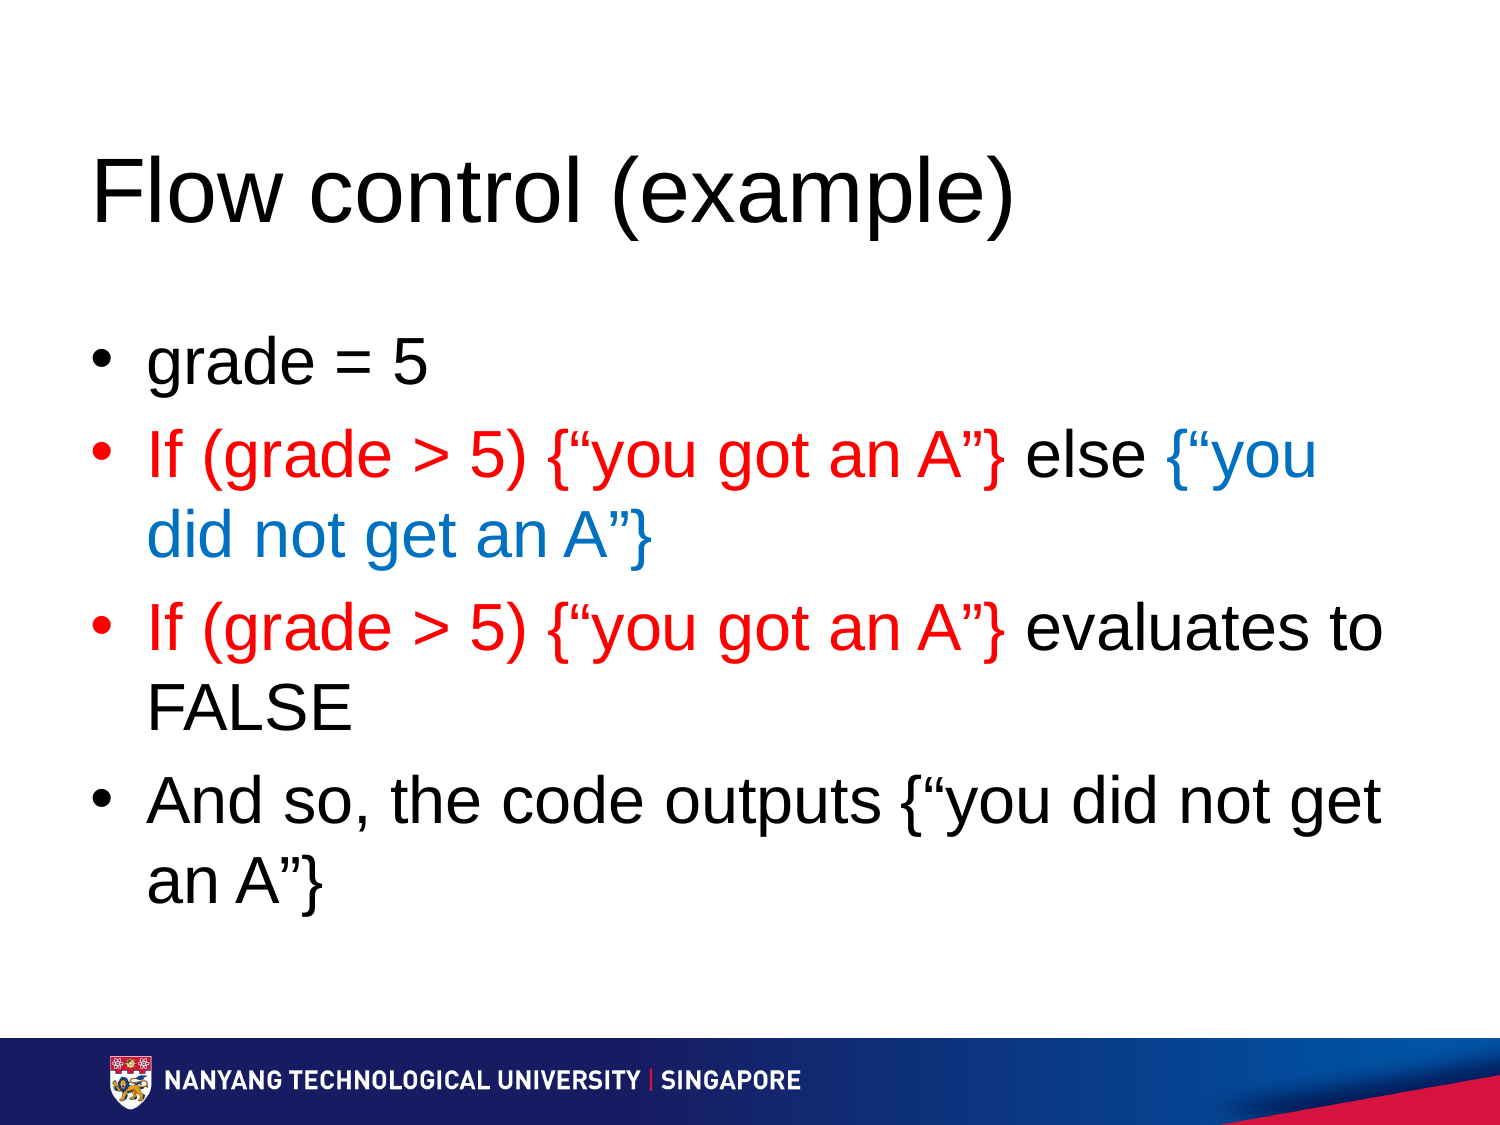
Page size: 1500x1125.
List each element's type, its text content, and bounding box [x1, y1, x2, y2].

list grade = 5 If (grade > 5) {“you got an A”} else {“you did not get an A”} If (grade > 5) {“you got an A”} evaluates to FALSE And so, the code outputs {“you did not get an A”} [75, 309, 1425, 946]
picture [0, 1038, 1500, 1125]
title Flow control (example) [75, 92, 1425, 280]
